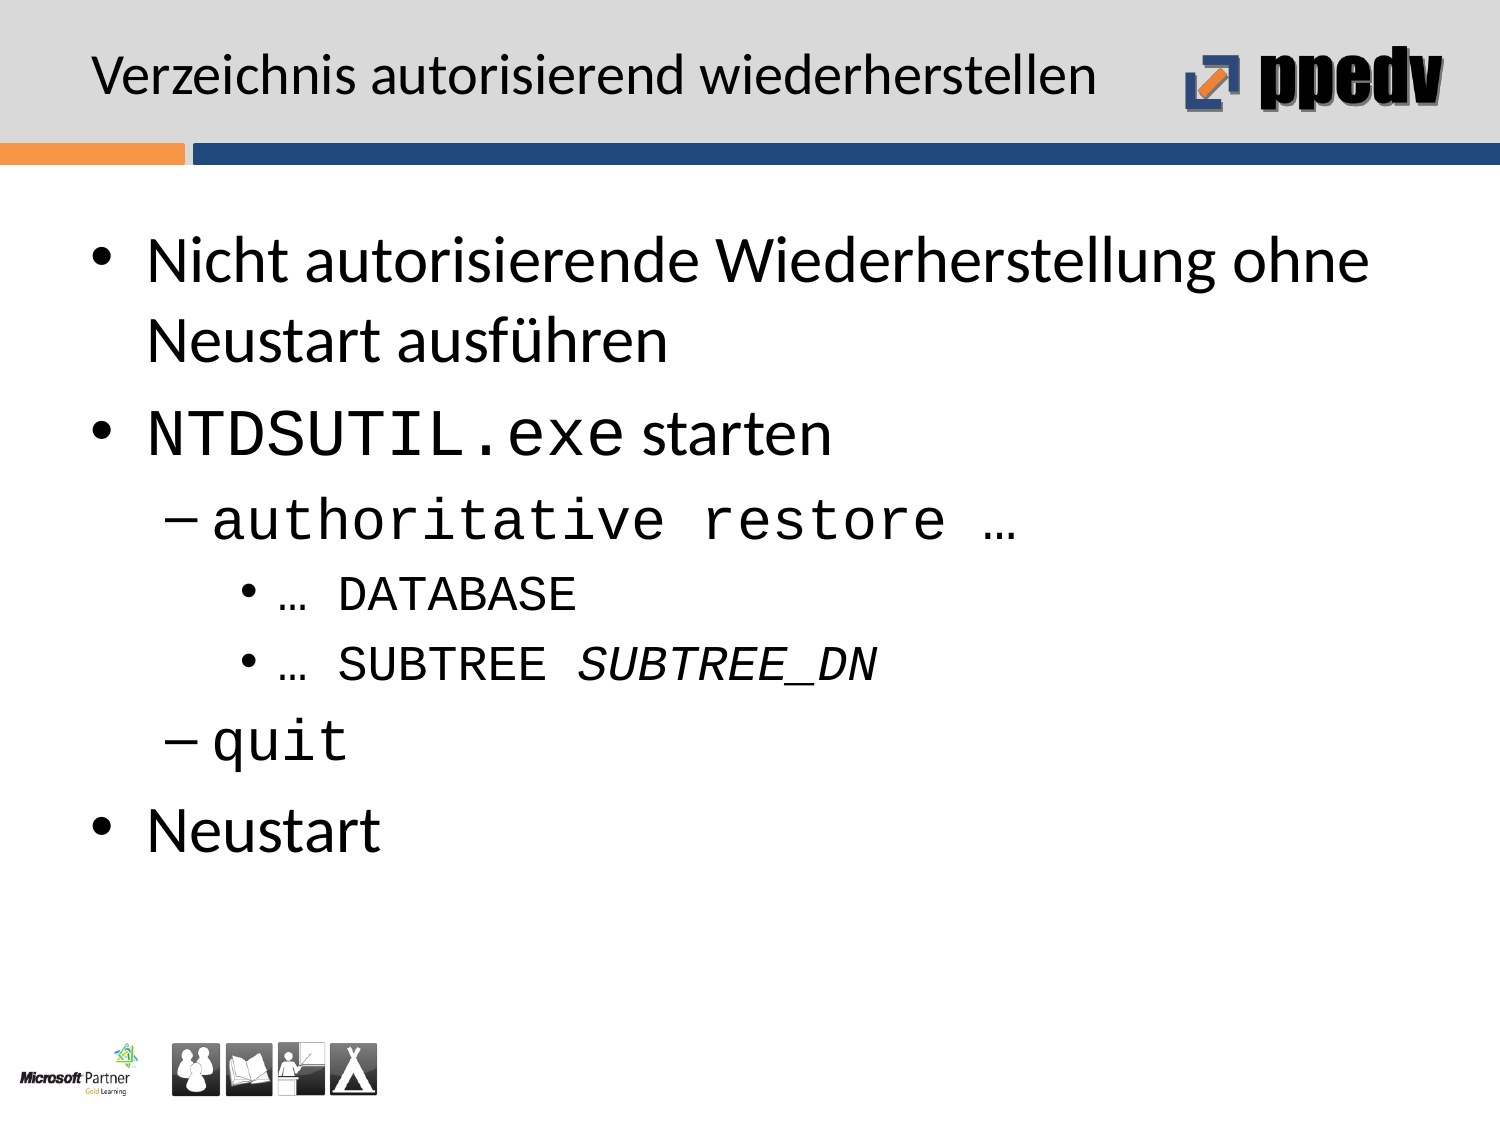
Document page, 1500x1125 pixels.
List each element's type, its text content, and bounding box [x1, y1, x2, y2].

picture [1175, 40, 1465, 123]
title Verzeichnis autorisierend wiederherstellen [76, 5, 1140, 138]
list Nicht autorisierende Wiederherstellung ohne Neustart ausführen NTDSUTIL.exe starten authoritative restore … … DATABASE … SUBTREE SUBTREE_DN quit Neustart [75, 208, 1425, 1005]
picture [5, 1023, 396, 1118]
